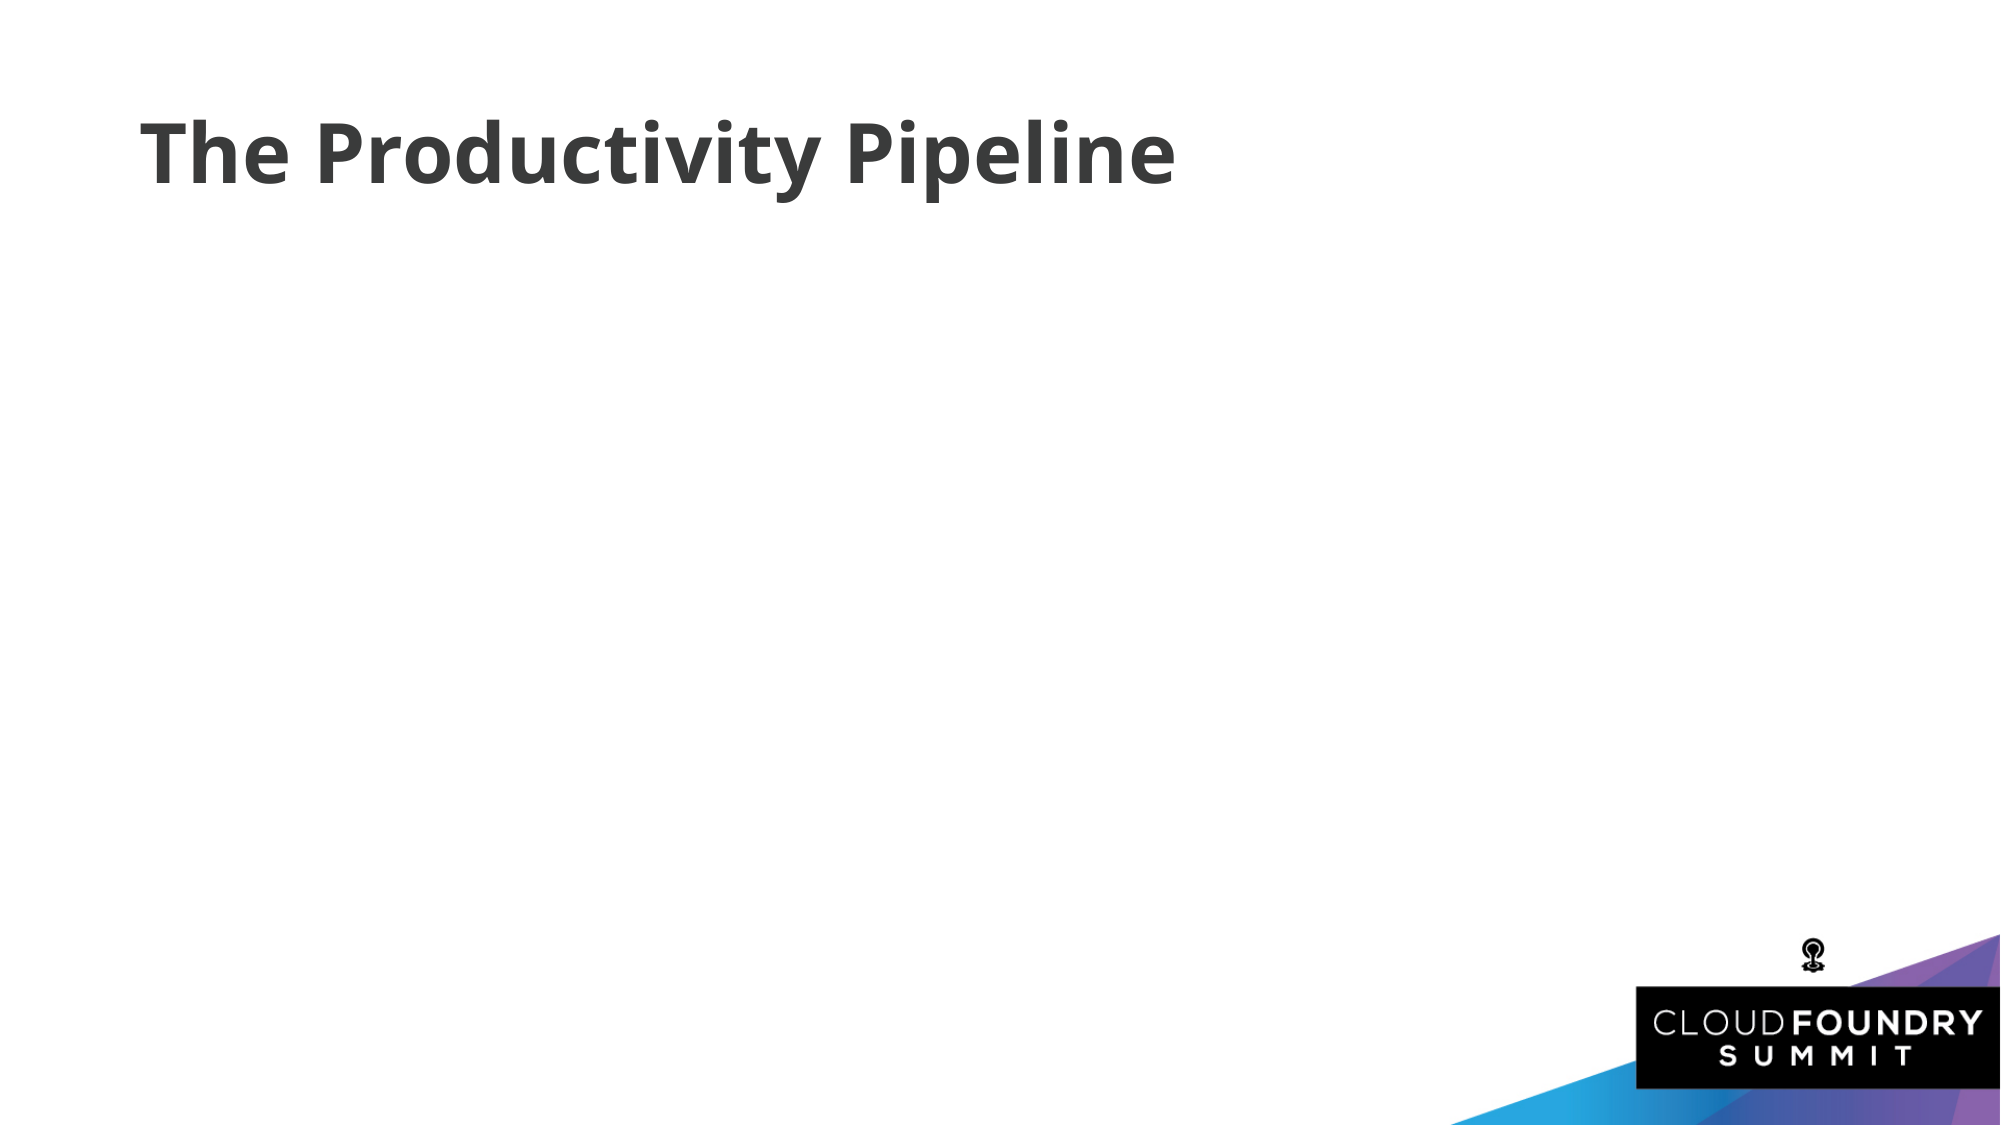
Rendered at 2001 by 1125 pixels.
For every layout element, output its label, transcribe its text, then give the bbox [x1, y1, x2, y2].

picture [0, 0, 2001, 1125]
list The Productivity Pipeline [125, 104, 1875, 218]
